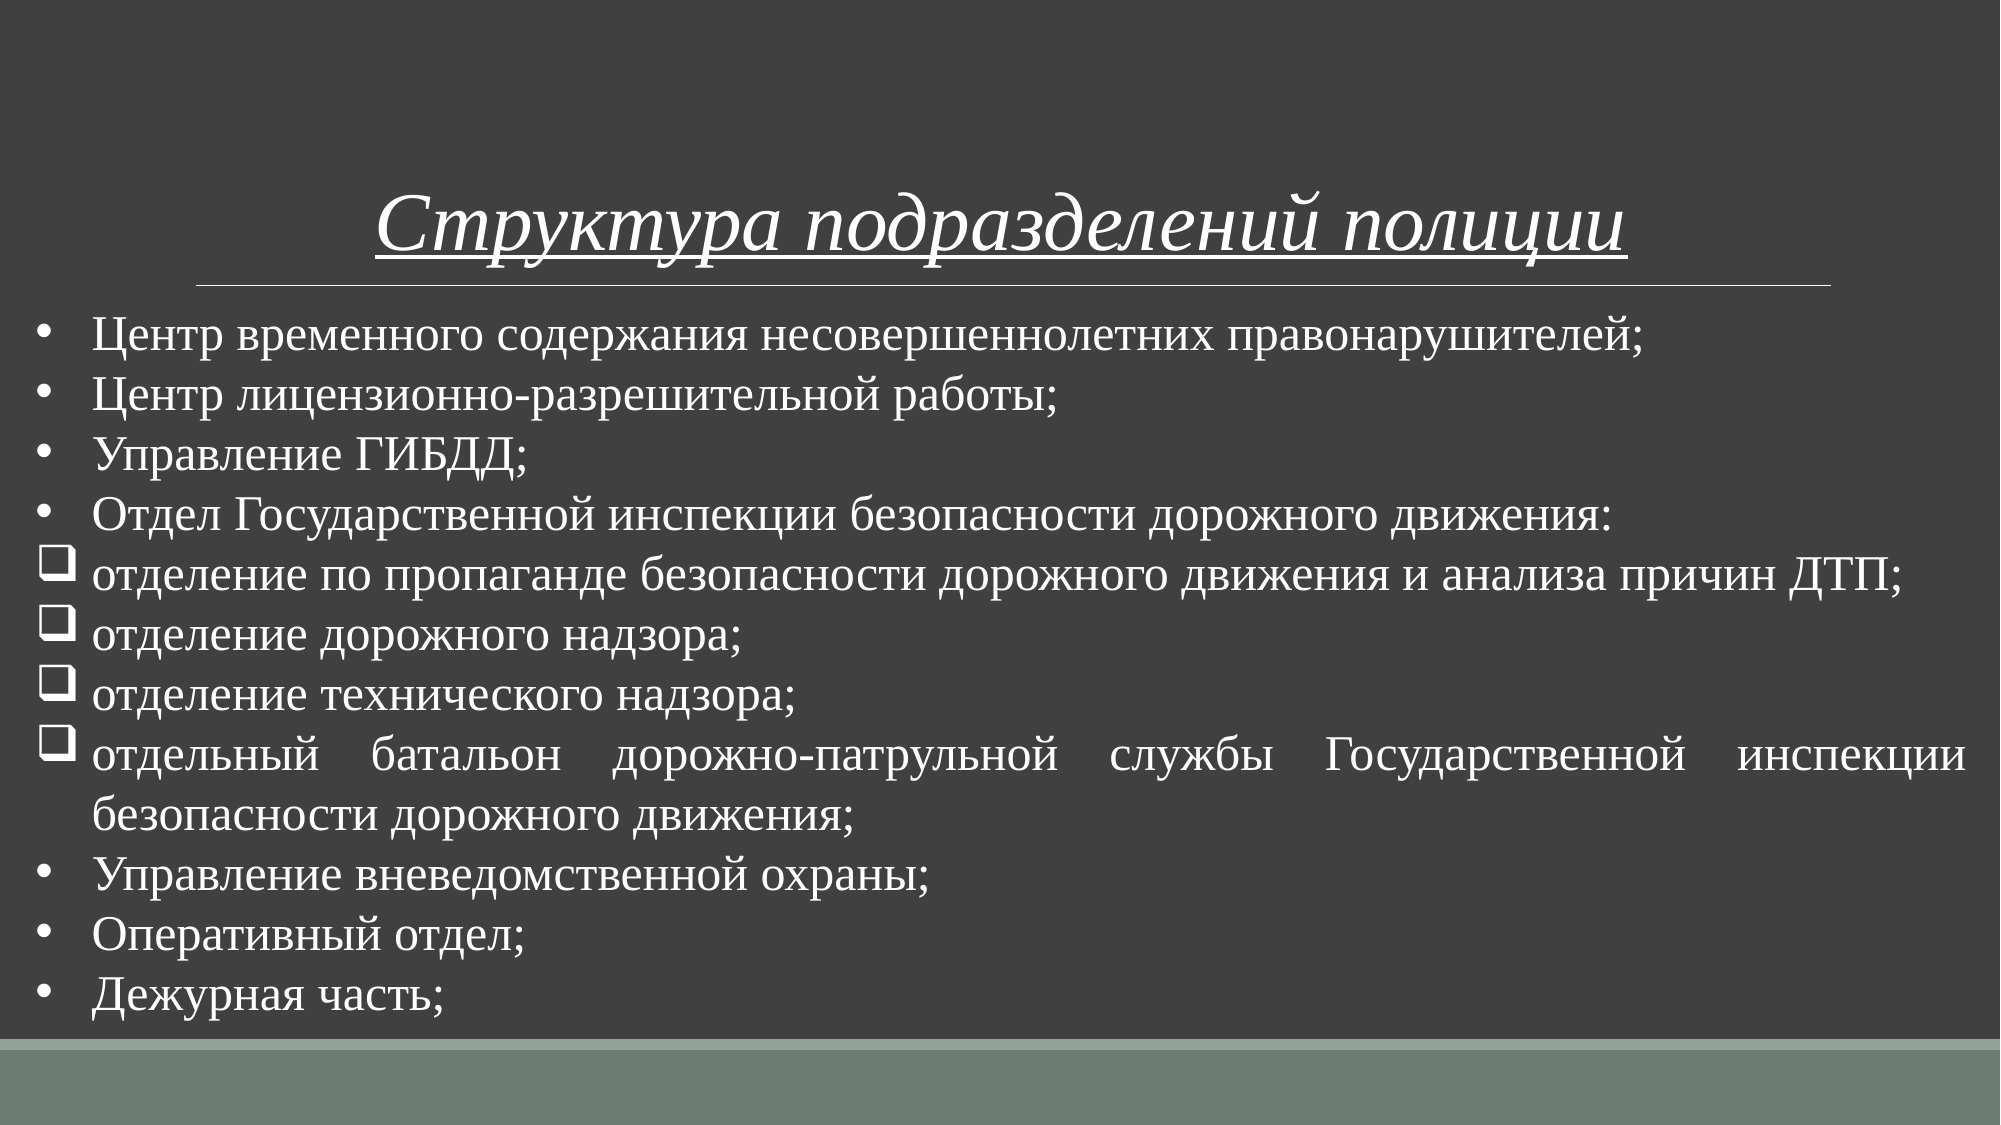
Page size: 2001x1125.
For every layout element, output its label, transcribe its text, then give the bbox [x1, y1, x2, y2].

text_box Центр временного содержания несовершеннолетних правонарушителей; Центр лицензионно-разрешительной работы; Управление ГИБДД; Отдел Государственной инспекции безопасности дорожного движения: отделение по пропаганде безопасности дорожного движения и анализа причин ДТП; отделение дорожного надзора; отделение технического надзора; отдельный батальон дорожно-патрульной службы Государственной инспекции безопасности дорожного движения; Управление вневедомственной охраны; Оперативный отдел; Дежурная часть; [20, 292, 1982, 1088]
text_box Структура подразделений полиции [360, 159, 1643, 275]
